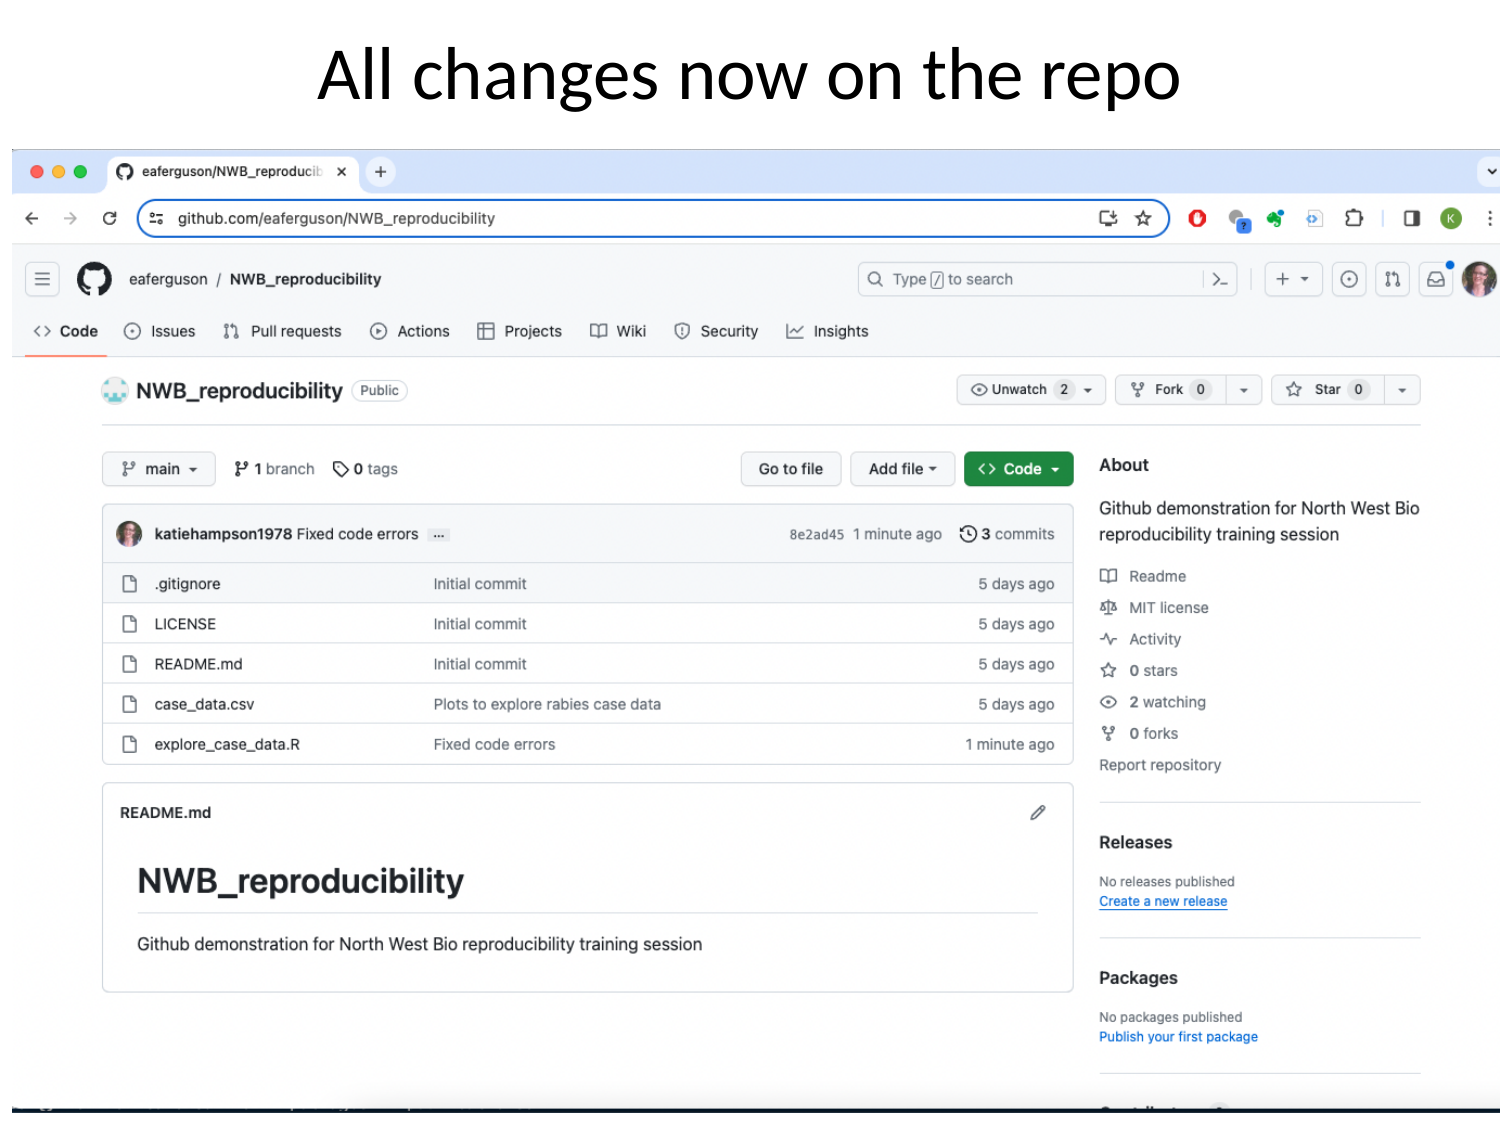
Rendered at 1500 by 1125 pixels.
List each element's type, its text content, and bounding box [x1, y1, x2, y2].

picture [12, 148, 1500, 1113]
text_box All changes now on the repo [12, 9, 1488, 148]
